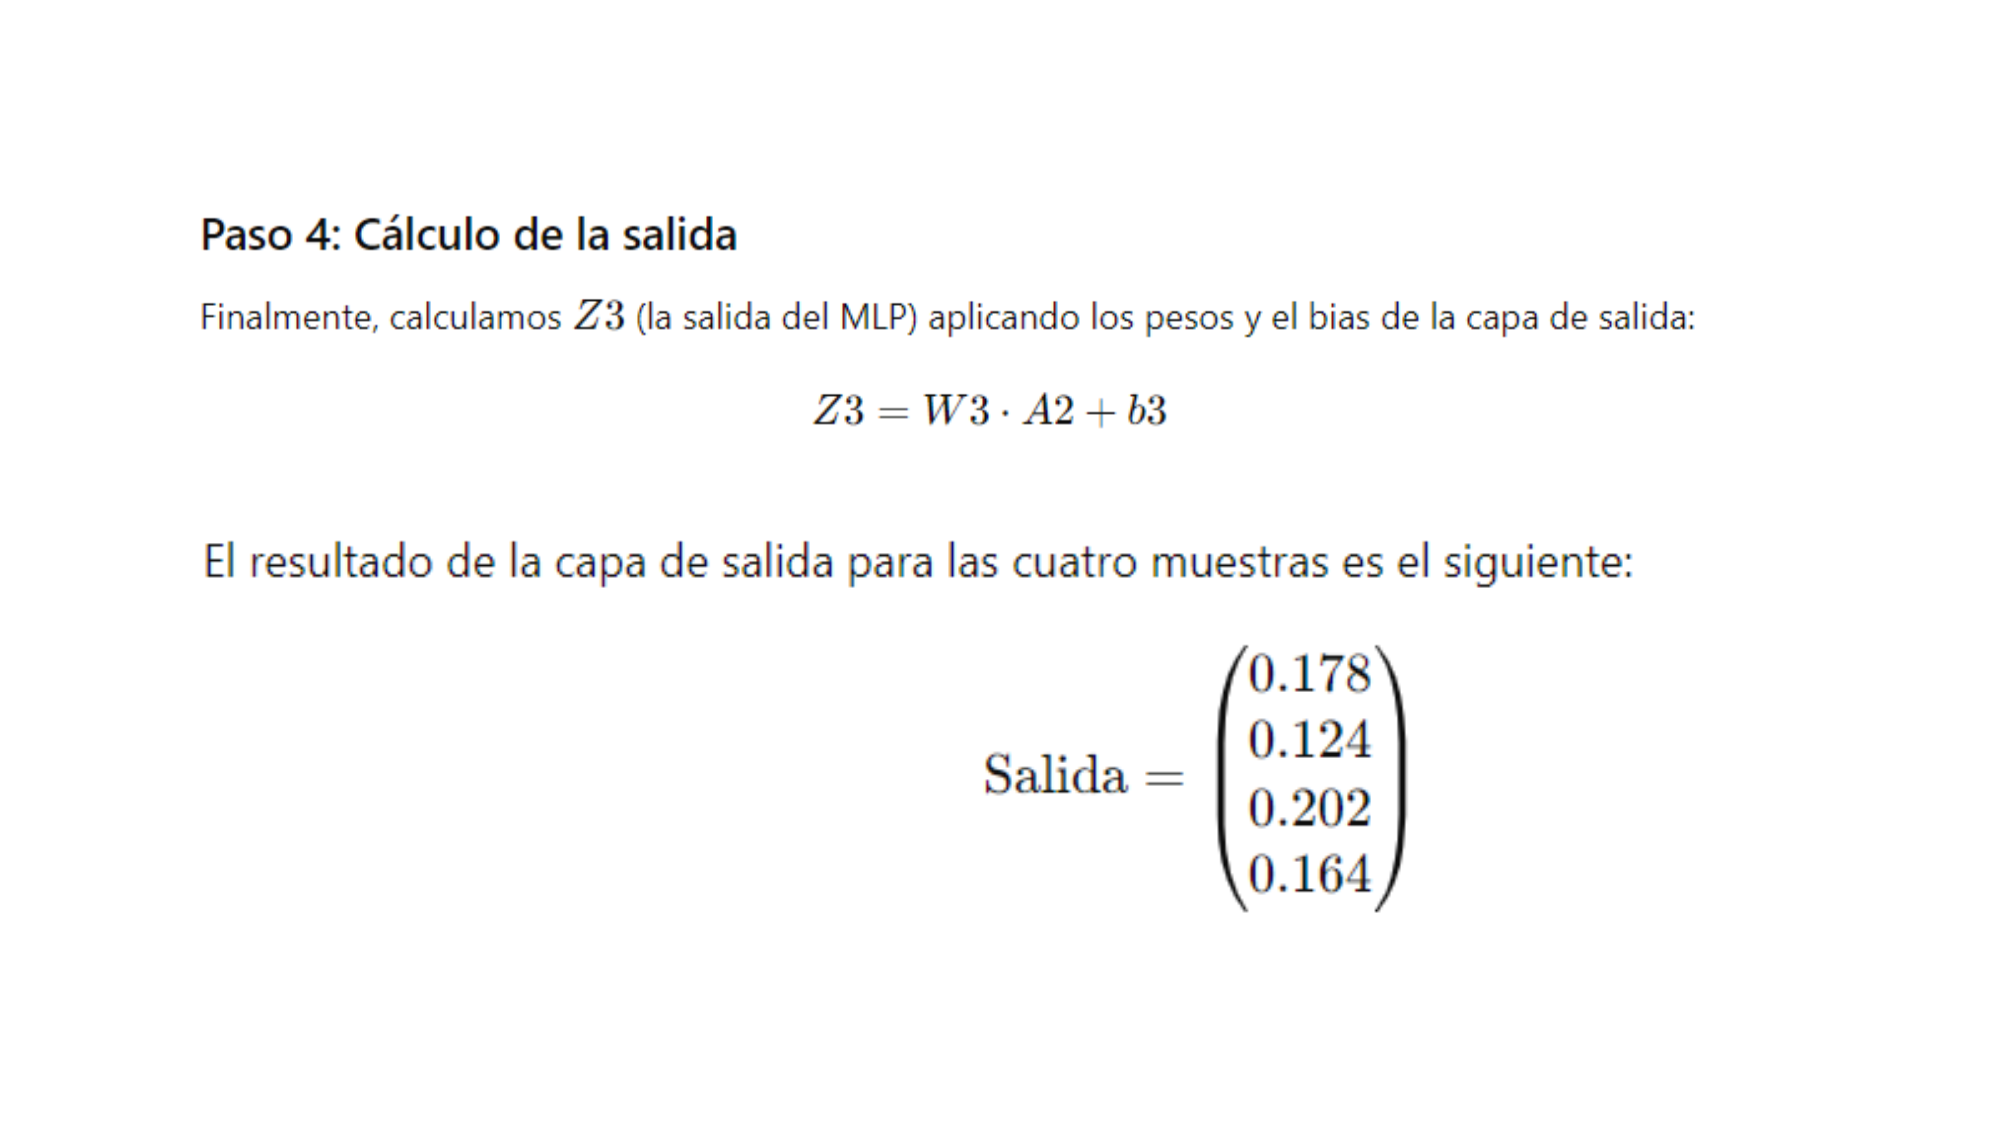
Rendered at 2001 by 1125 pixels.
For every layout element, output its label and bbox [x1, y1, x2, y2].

picture [148, 498, 1751, 933]
list [152, 192, 1750, 473]
